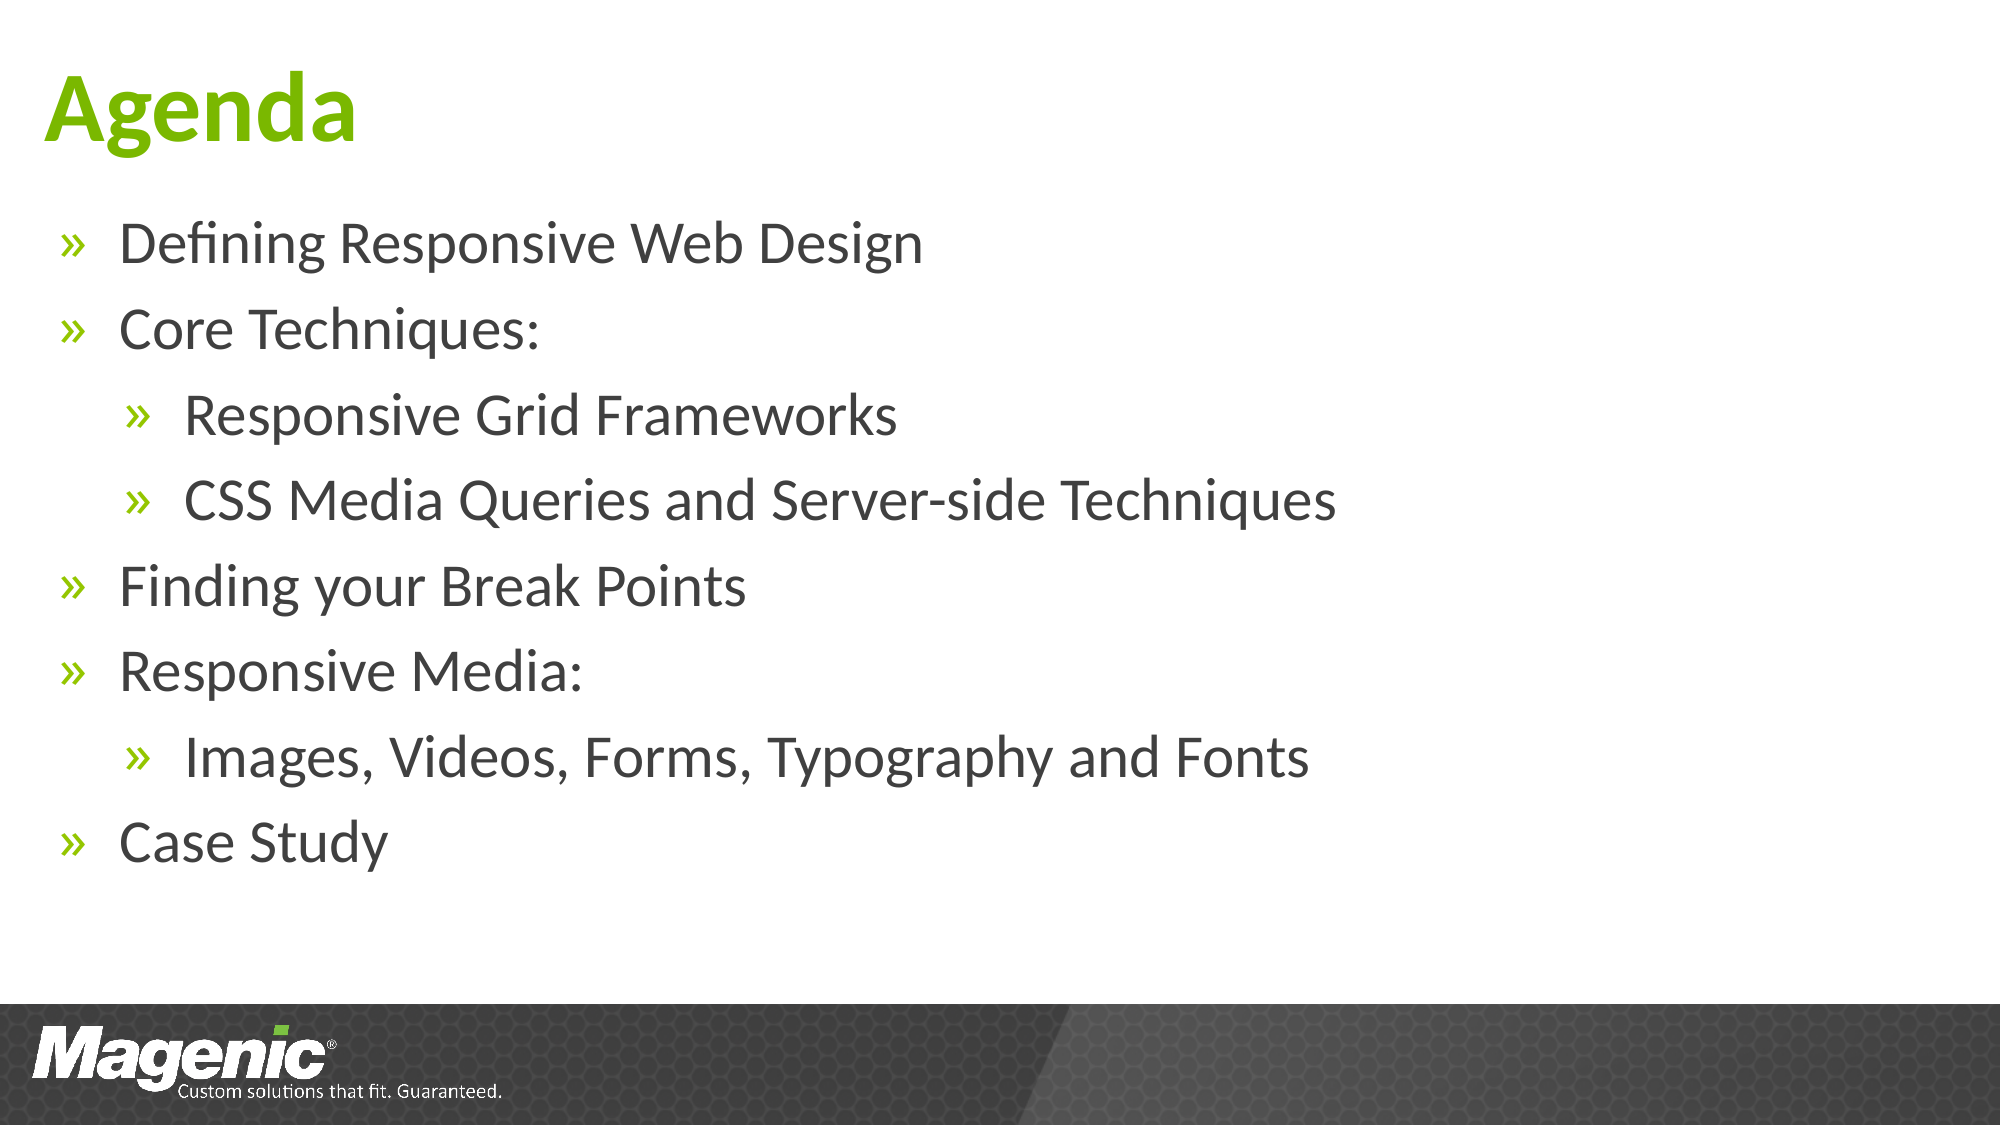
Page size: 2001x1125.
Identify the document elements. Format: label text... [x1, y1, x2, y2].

title Agenda [29, 34, 1970, 195]
list Defining Responsive Web Design Core Techniques: Responsive Grid Frameworks CSS Media Queries and Server-side Techniques Finding your Break Points Responsive Media: Images, Videos, Forms, Typography and Fonts Case Study [29, 195, 1970, 957]
picture [0, 1004, 2000, 1125]
